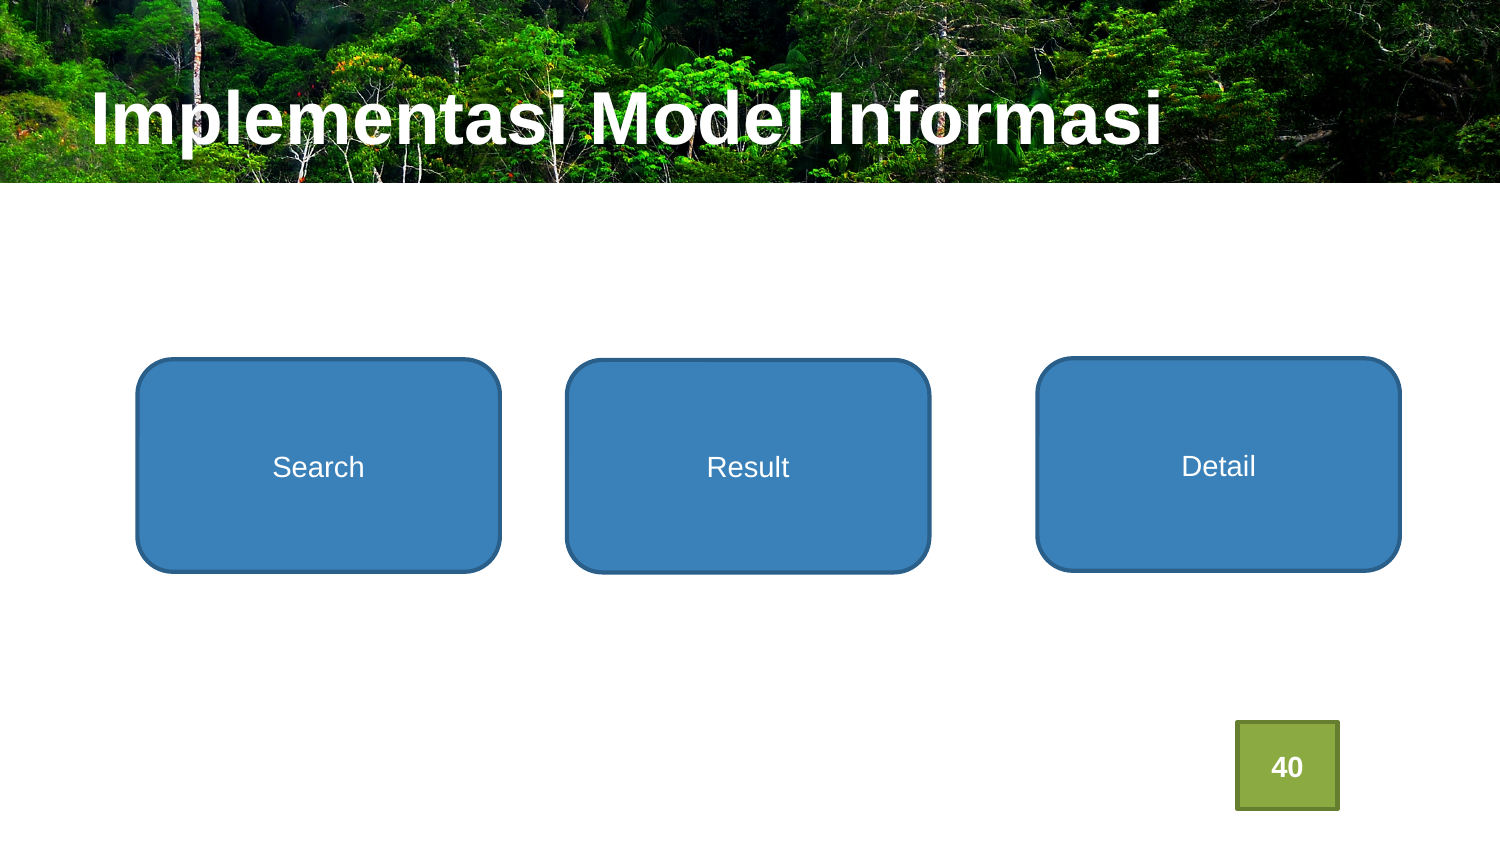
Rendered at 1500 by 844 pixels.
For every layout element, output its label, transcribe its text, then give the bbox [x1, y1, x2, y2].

text_box 40 [1235, 720, 1340, 811]
text_box Detail [1035, 356, 1402, 573]
text_box Search [135, 357, 502, 574]
picture [0, 0, 1500, 183]
text_box Result [564, 357, 932, 575]
